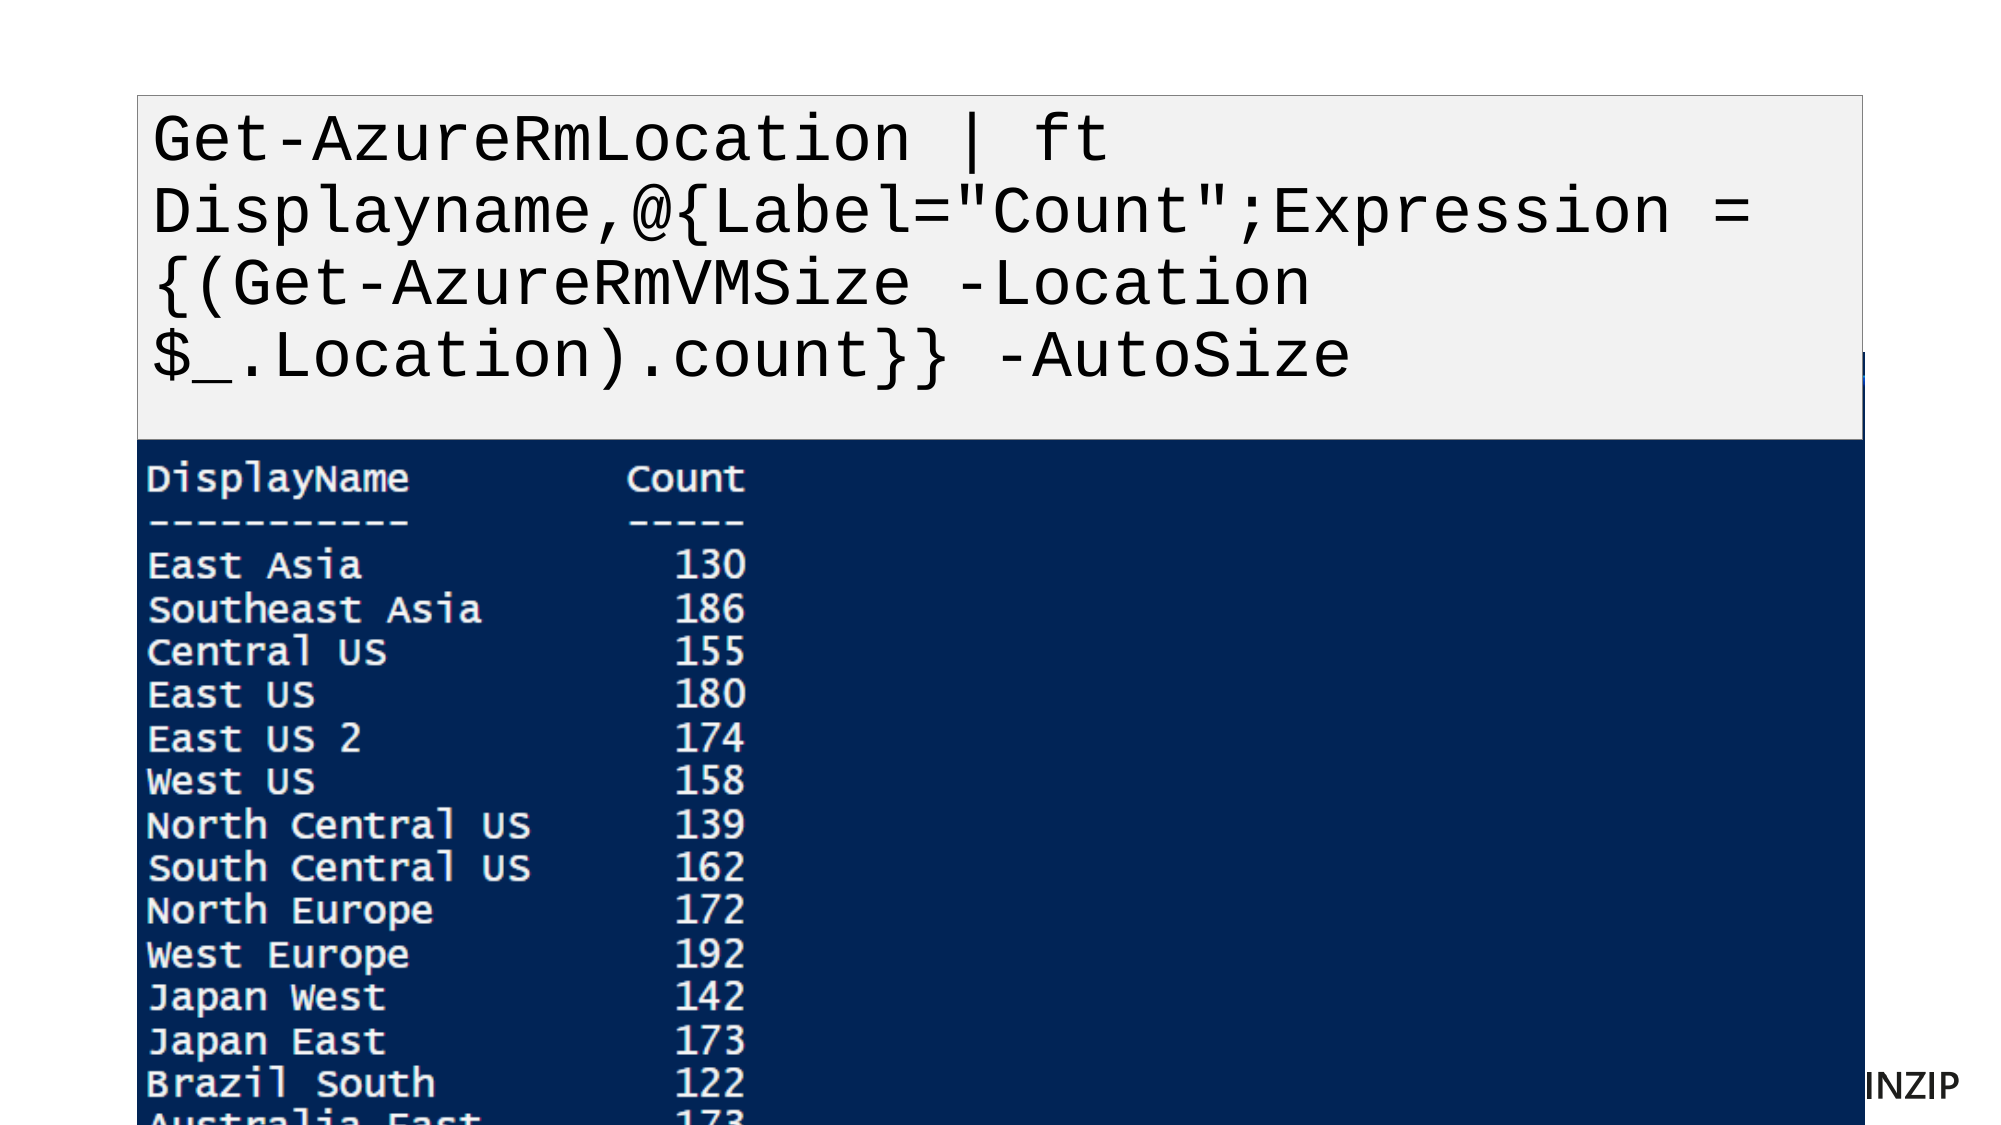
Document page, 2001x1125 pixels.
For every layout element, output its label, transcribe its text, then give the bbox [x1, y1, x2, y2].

list Get-AzureRmLocation | ft Displayname,@{Label="Count";Expression = {(Get-AzureRmVMSize -Location $_.Location).count}} -AutoSize [137, 95, 1863, 352]
picture [137, 352, 1865, 1125]
